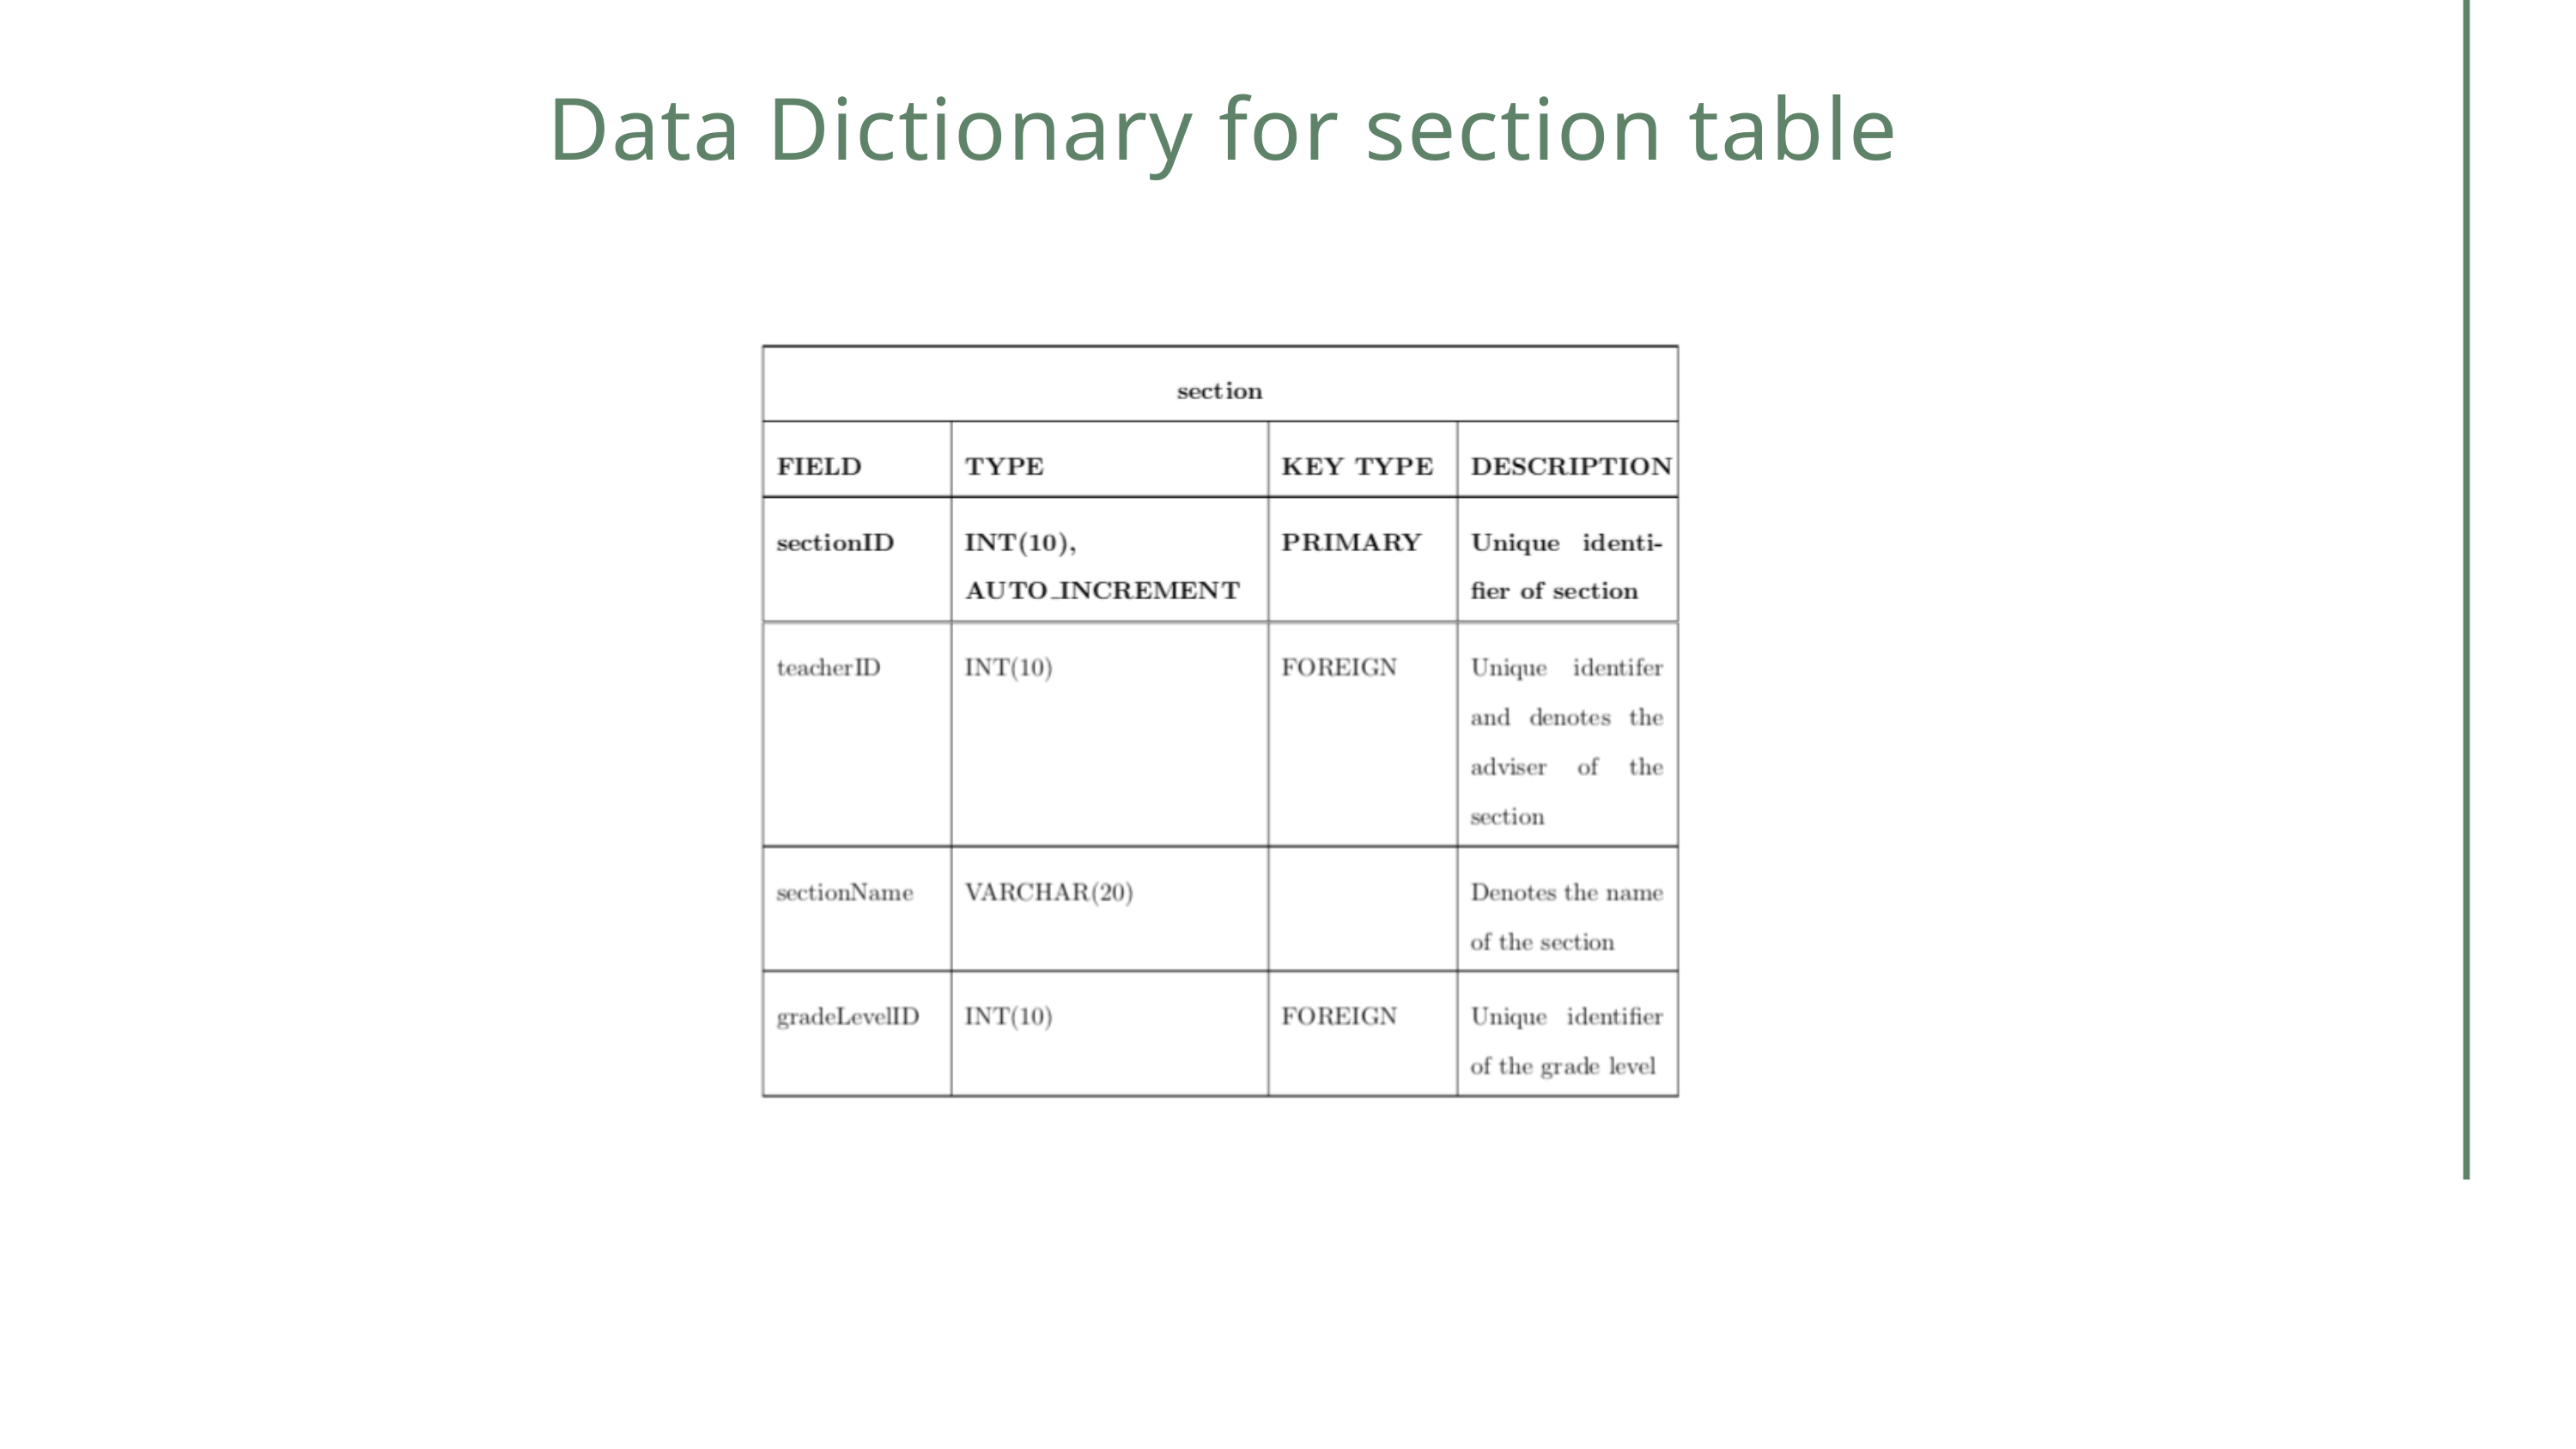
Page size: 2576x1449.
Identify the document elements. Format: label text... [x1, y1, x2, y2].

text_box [2395, 0, 2532, 1403]
text_box Data Dictionary for section table [98, 69, 2350, 178]
picture [759, 336, 1689, 1109]
